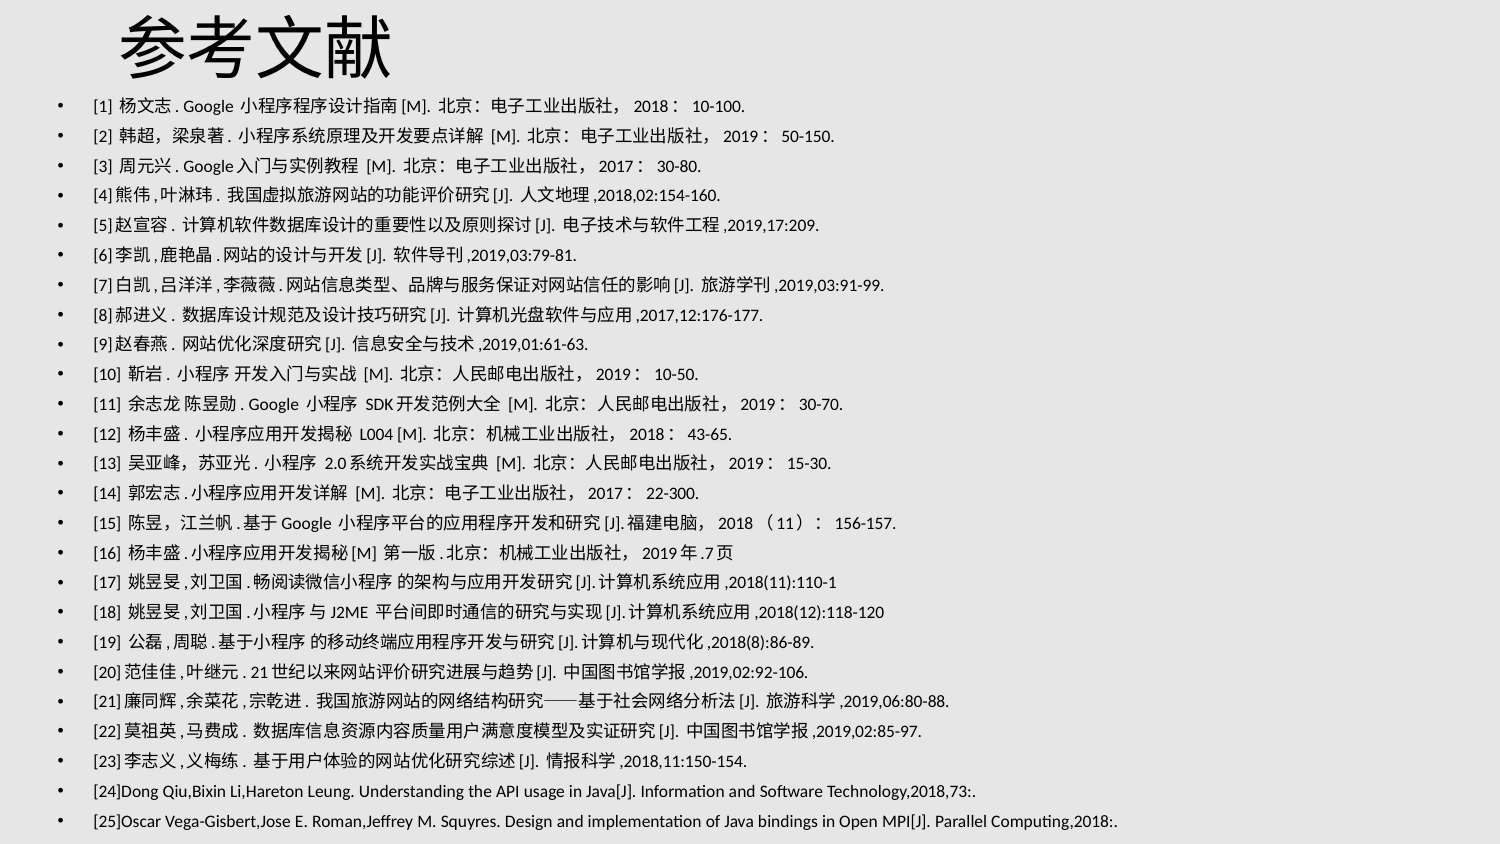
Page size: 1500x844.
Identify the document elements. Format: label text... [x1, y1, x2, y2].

title 参考文献 [103, 0, 1397, 90]
list [1] 杨文志. Google 小程序程序设计指南[M]. 北京：电子工业出版社，2018：10-100. [2] 韩超，梁泉著. 小程序系统原理及开发要点详解 [M]. 北京：电子工业出版社，2019：50-150. [3] 周元兴. Google入门与实例教程 [M]. 北京：电子工业出版社，2017：30-80. [4]熊伟,叶淋玮. 我国虚拟旅游网站的功能评价研究[J]. 人文地理,2018,02:154-160. [5]赵宣容. 计算机软件数据库设计的重要性以及原则探讨[J]. 电子技术与软件工程,2019,17:209. [6]李凯,鹿艳晶.网站的设计与开发[J]. 软件导刊,2019,03:79-81. [7]白凯,吕洋洋,李薇薇.网站信息类型、品牌与服务保证对网站信任的影响[J]. 旅游学刊,2019,03:91-99. [8]郝进义. 数据库设计规范及设计技巧研究[J]. 计算机光盘软件与应用,2017,12:176-177. [9]赵春燕. 网站优化深度研究[J]. 信息安全与技术,2019,01:61-63. [10] 靳岩. 小程序 开发入门与实战 [M]. 北京：人民邮电出版社，2019：10-50. [11] 余志龙 陈昱勋. Google 小程序 SDK开发范例大全 [M]. 北京：人民邮电出版社，2019：30-70. [12] 杨丰盛. 小程序应用开发揭秘 L004 [M]. 北京：机械工业出版社，2018：43-65. [13] 吴亚峰，苏亚光. 小程序 2.0系统开发实战宝典 [M]. 北京：人民邮电出版社，2019：15-30. [14] 郭宏志.小程序应用开发详解 [M]. 北京：电子工业出版社，2017：22-300. [15] 陈昱，江兰帆.基于Google 小程序平台的应用程序开发和研究[J].福建电脑，2018（11）：156-157. [16] 杨丰盛.小程序应用开发揭秘[M] 第一版.北京：机械工业出版社，2019年.7页 [17] 姚昱旻,刘卫国.畅阅读微信小程序 的架构与应用开发研究[J].计算机系统应用,2018(11):110-1 [18] 姚昱旻,刘卫国.小程序 与J2ME 平台间即时通信的研究与实现[J].计算机系统应用,2018(12):118-120 [19] 公磊,周聪.基于小程序 的移动终端应用程序开发与研究[J].计算机与现代化,2018(8):86-89. [20]范佳佳,叶继元. 21世纪以来网站评价研究进展与趋势[J]. 中国图书馆学报,2019,02:92-106. [21]廉同辉,余菜花,宗乾进. 我国旅游网站的网络结构研究——基于社会网络分析法[J]. 旅游科学,2019,06:80-88. [22]莫祖英,马费成. 数据库信息资源内容质量用户满意度模型及实证研究[J]. 中国图书馆学报,2019,02:85-97. [23]李志义,义梅练. 基于用户体验的网站优化研究综述[J]. 情报科学,2018,11:150-154. [24]Dong Qiu,Bixin Li,Hareton Leung. Understanding the API usage in Java[J]. Information and Software Technology,2018,73:. [25]Oscar Vega-Gisbert,Jose E. Roman,Jeffrey M. Squyres. Design and implementation of Java bindings in Open MPI[J]. Parallel Computing,2018:. [42, 90, 1451, 844]
